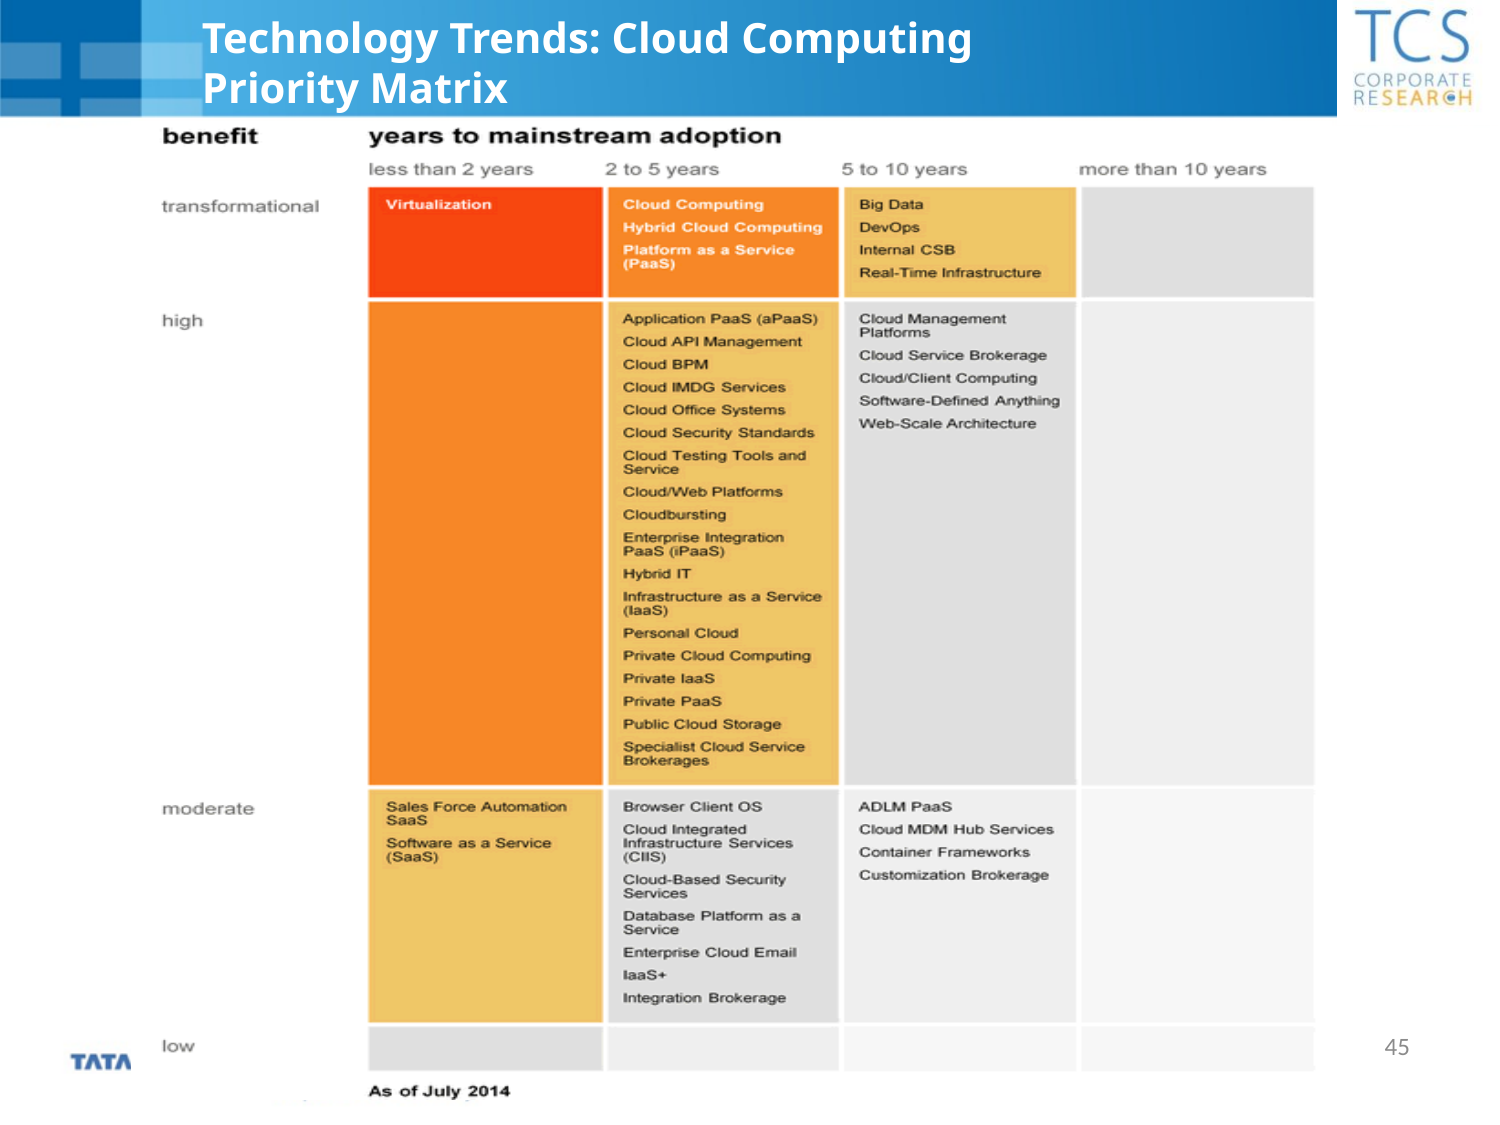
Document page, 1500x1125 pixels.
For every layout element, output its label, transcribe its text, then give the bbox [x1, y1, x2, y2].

slide_number 45 [1335, 1015, 1425, 1075]
text_box Technology Trends: Cloud Computing Priority Matrix [187, 4, 989, 120]
picture [0, 0, 1500, 1124]
